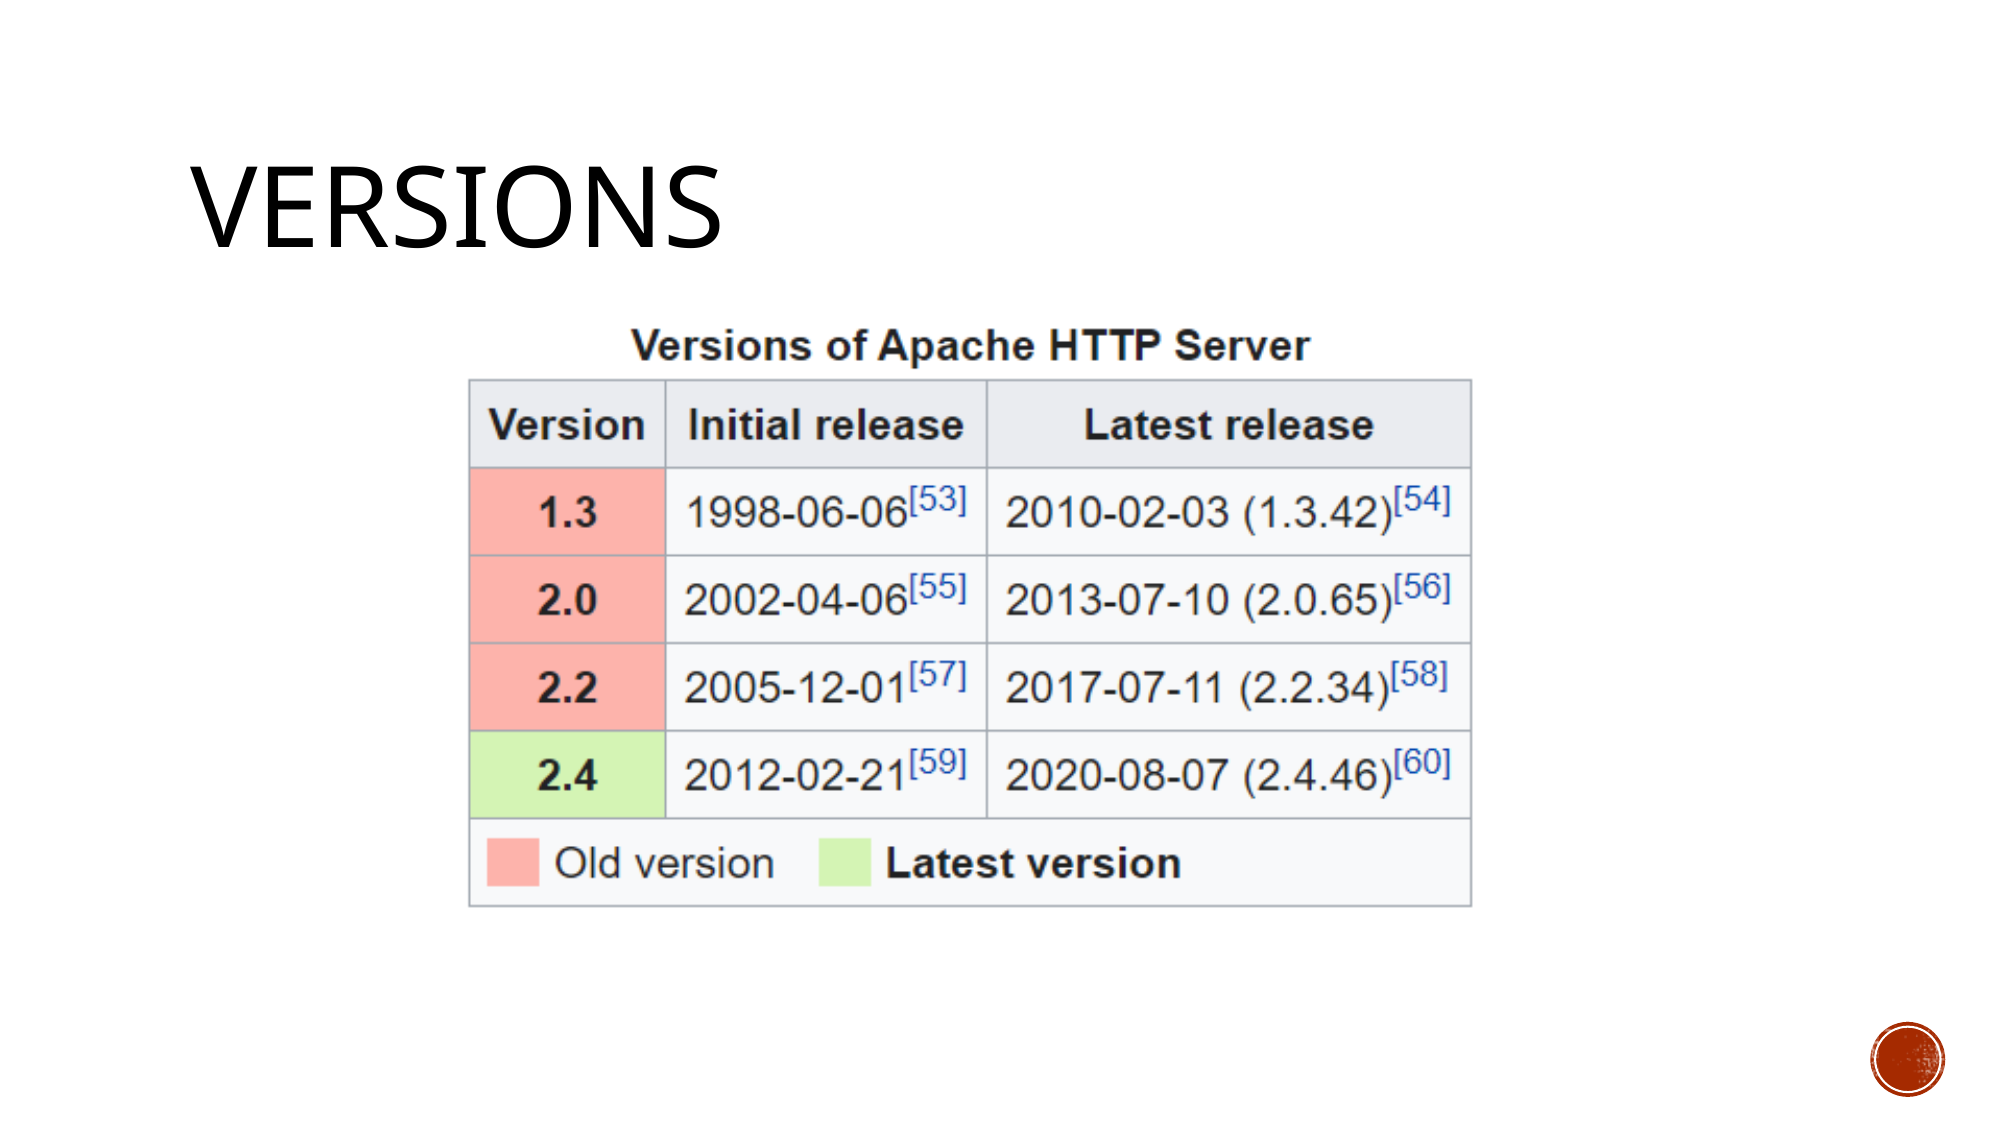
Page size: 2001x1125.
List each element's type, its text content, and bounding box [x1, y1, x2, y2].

title versions [175, 79, 1826, 344]
picture [429, 262, 1524, 1010]
